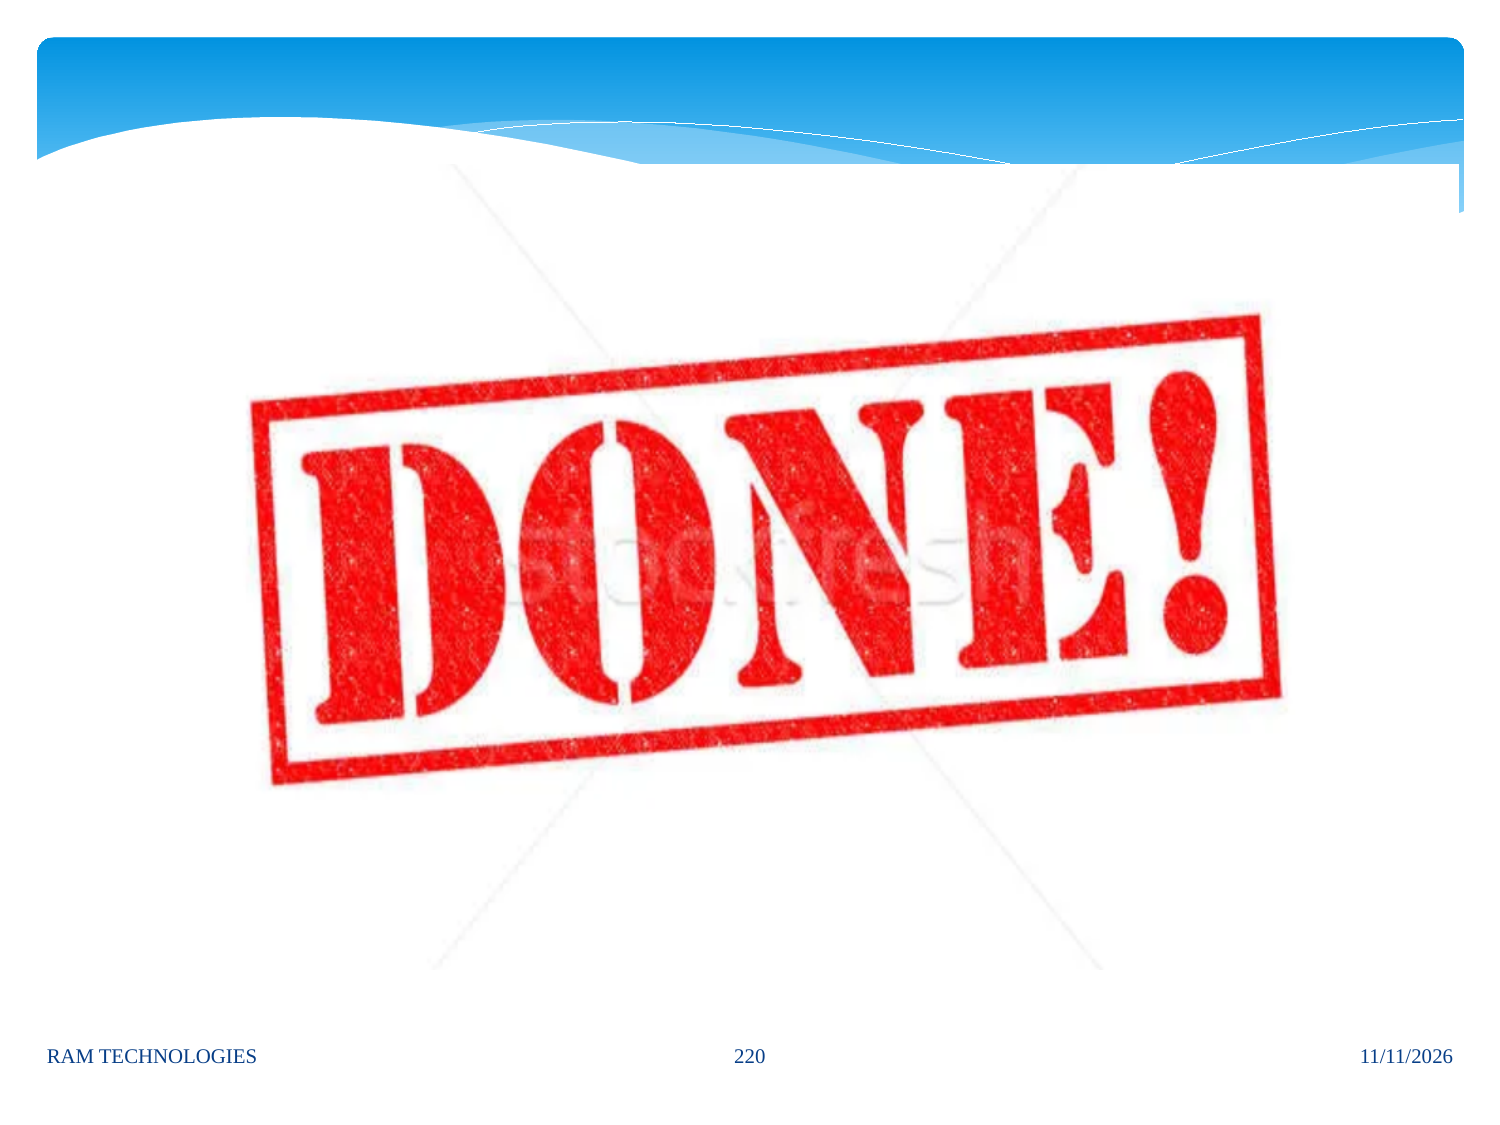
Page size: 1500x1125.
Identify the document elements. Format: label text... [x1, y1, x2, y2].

picture [111, 164, 1459, 970]
slide_number 220 [654, 1025, 846, 1086]
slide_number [847, 1025, 1469, 1086]
footer RAM TECHNOLOGIES [31, 1025, 653, 1086]
